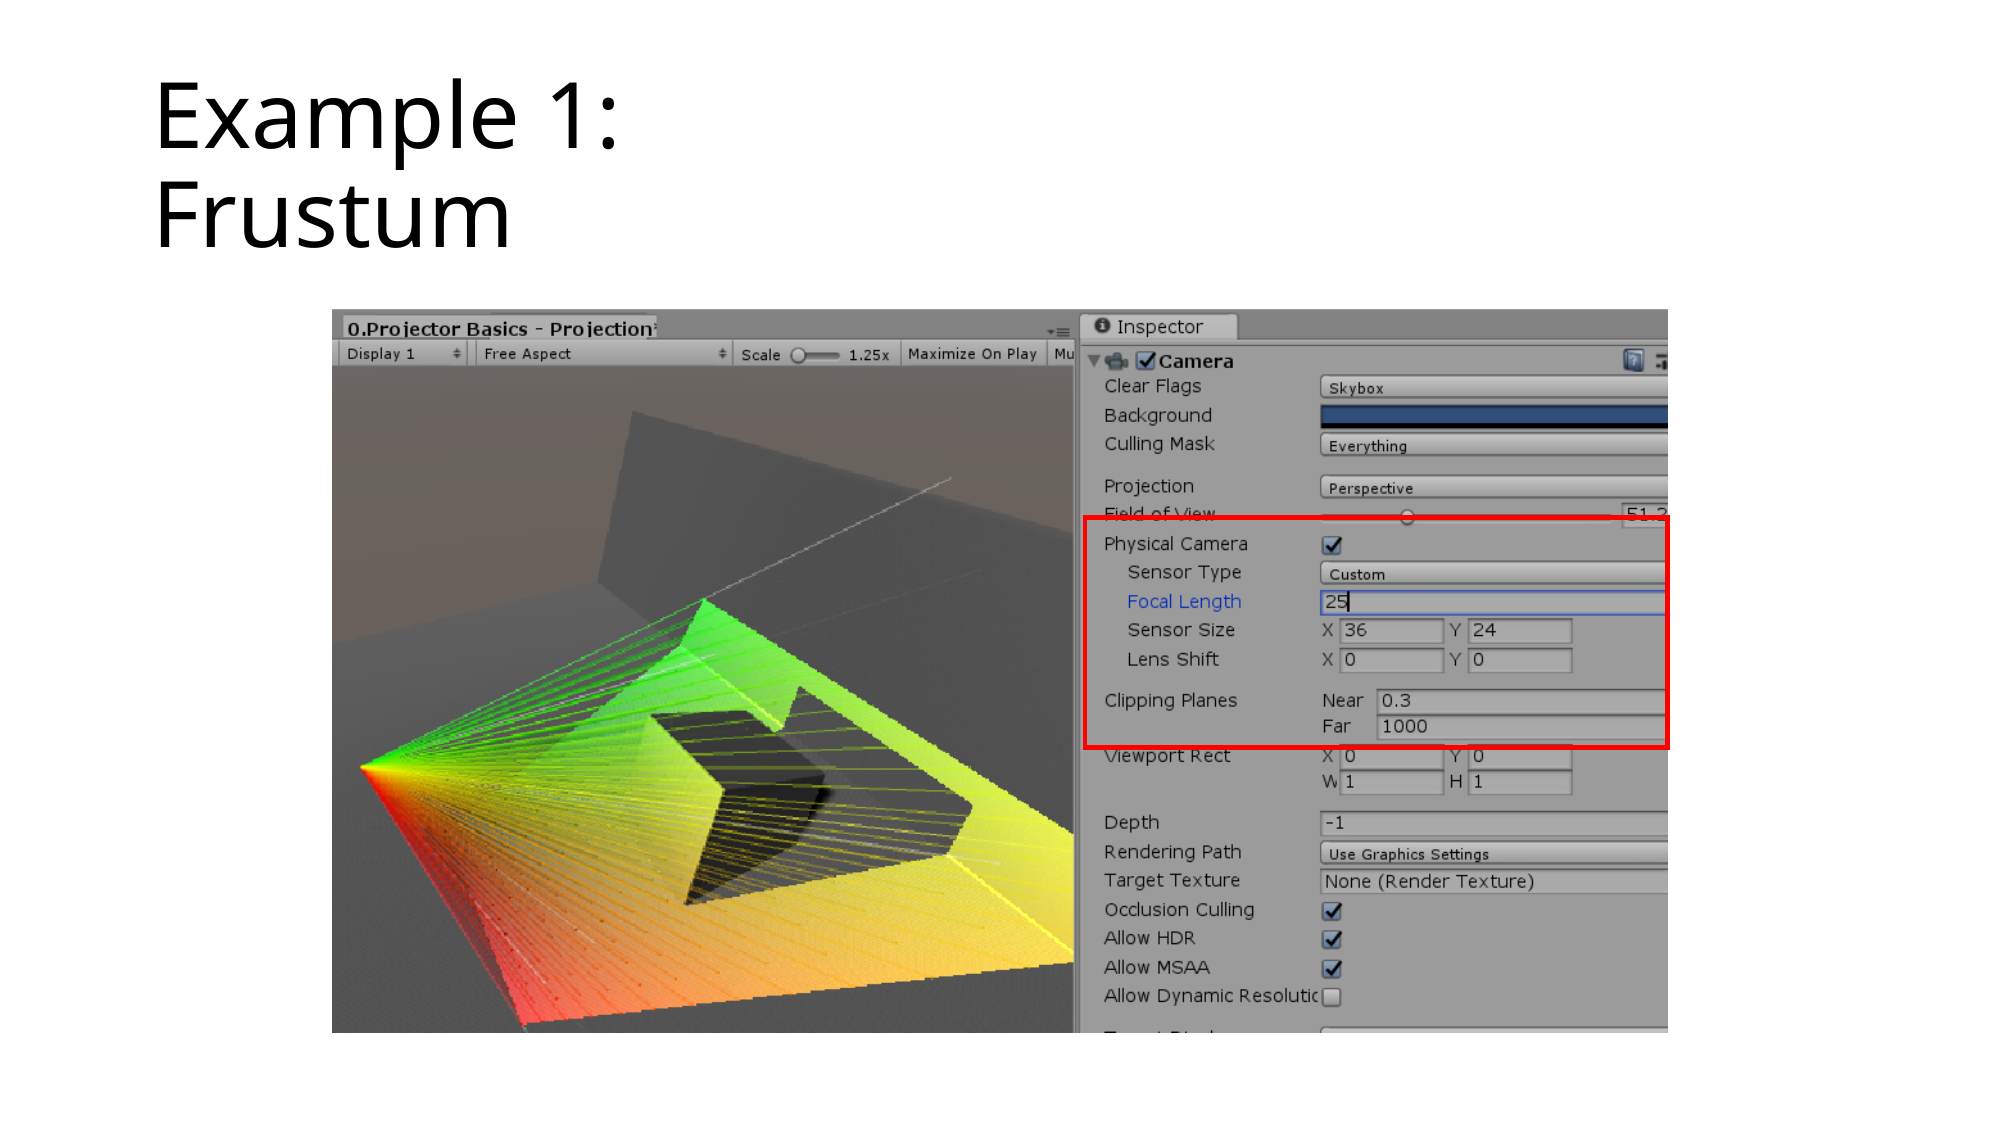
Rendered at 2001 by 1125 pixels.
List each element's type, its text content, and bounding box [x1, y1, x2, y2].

picture [332, 309, 1668, 1033]
title Example 1: Frustum [137, 59, 1863, 278]
